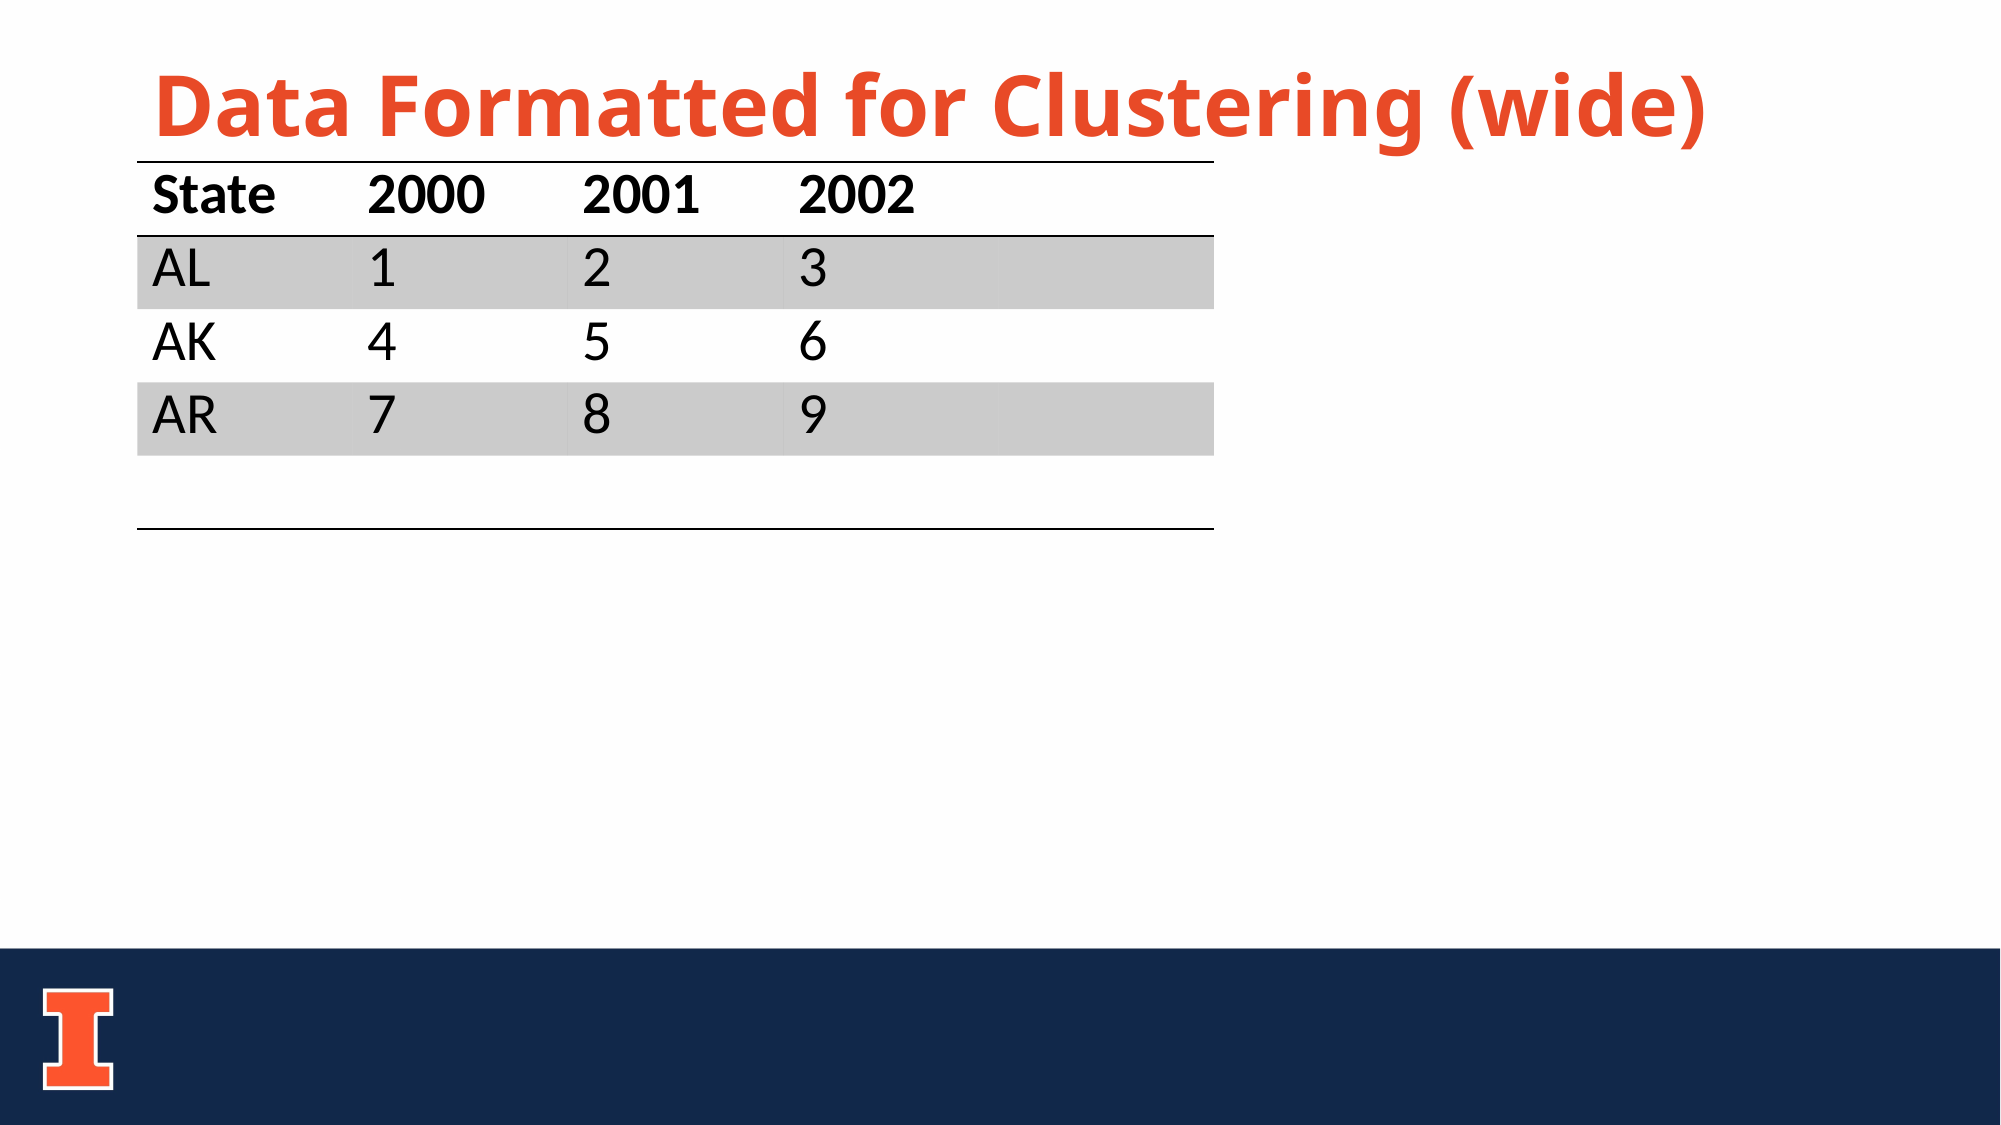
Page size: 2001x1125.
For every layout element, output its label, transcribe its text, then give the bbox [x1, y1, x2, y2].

picture [0, 0, 2001, 1125]
title Data Formatted for Clustering (wide) [137, 56, 1863, 163]
